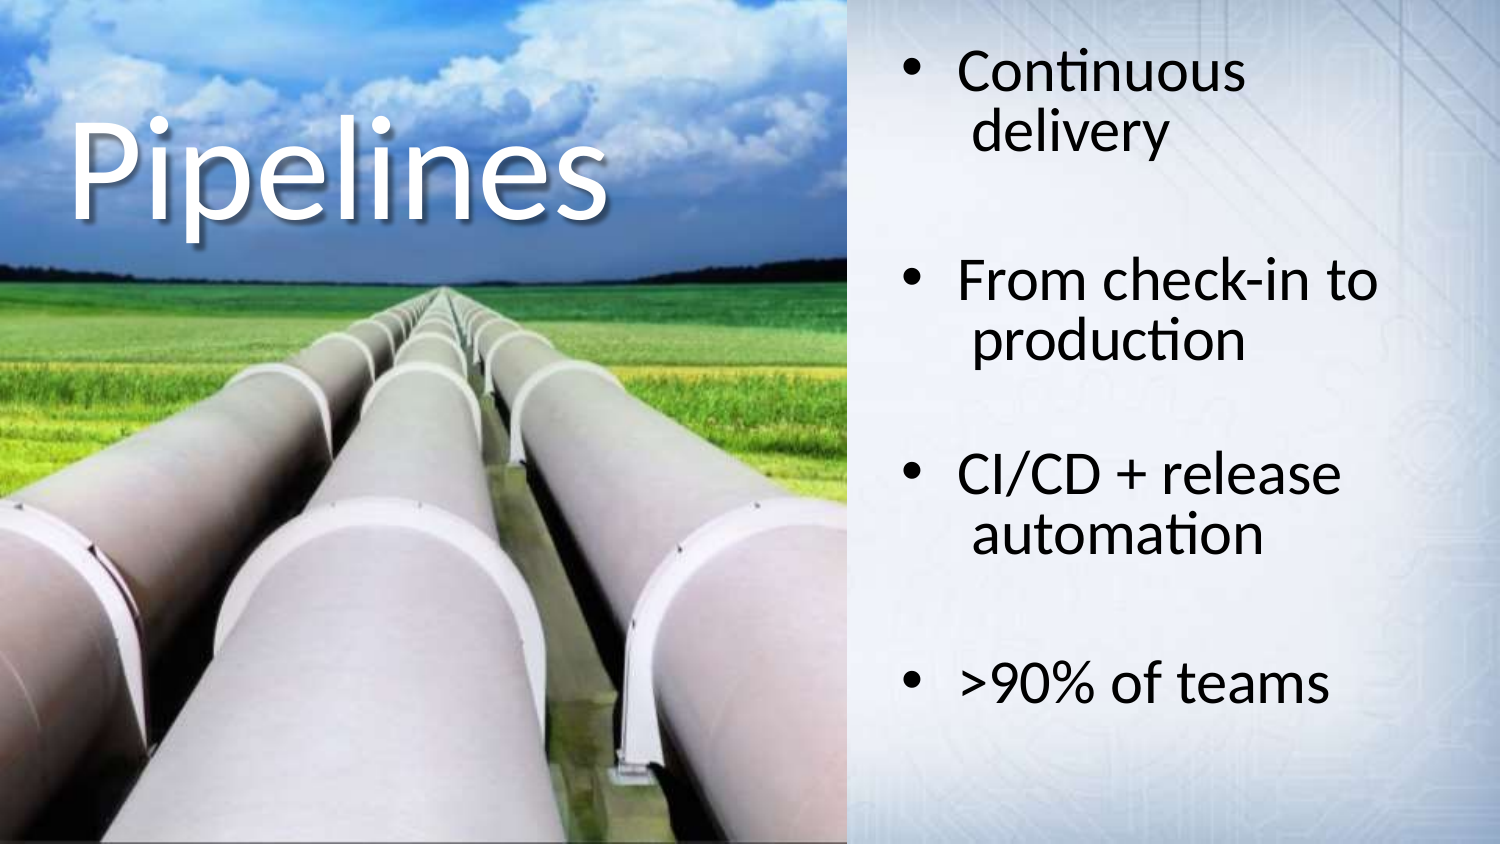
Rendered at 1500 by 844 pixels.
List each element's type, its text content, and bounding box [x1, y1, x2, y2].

picture [901, 0, 1500, 844]
text_box Continuous delivery [904, 26, 1249, 164]
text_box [0, 0, 901, 844]
text_box From check-in to production CI/CD + release automation >90% of teams [904, 236, 1385, 717]
